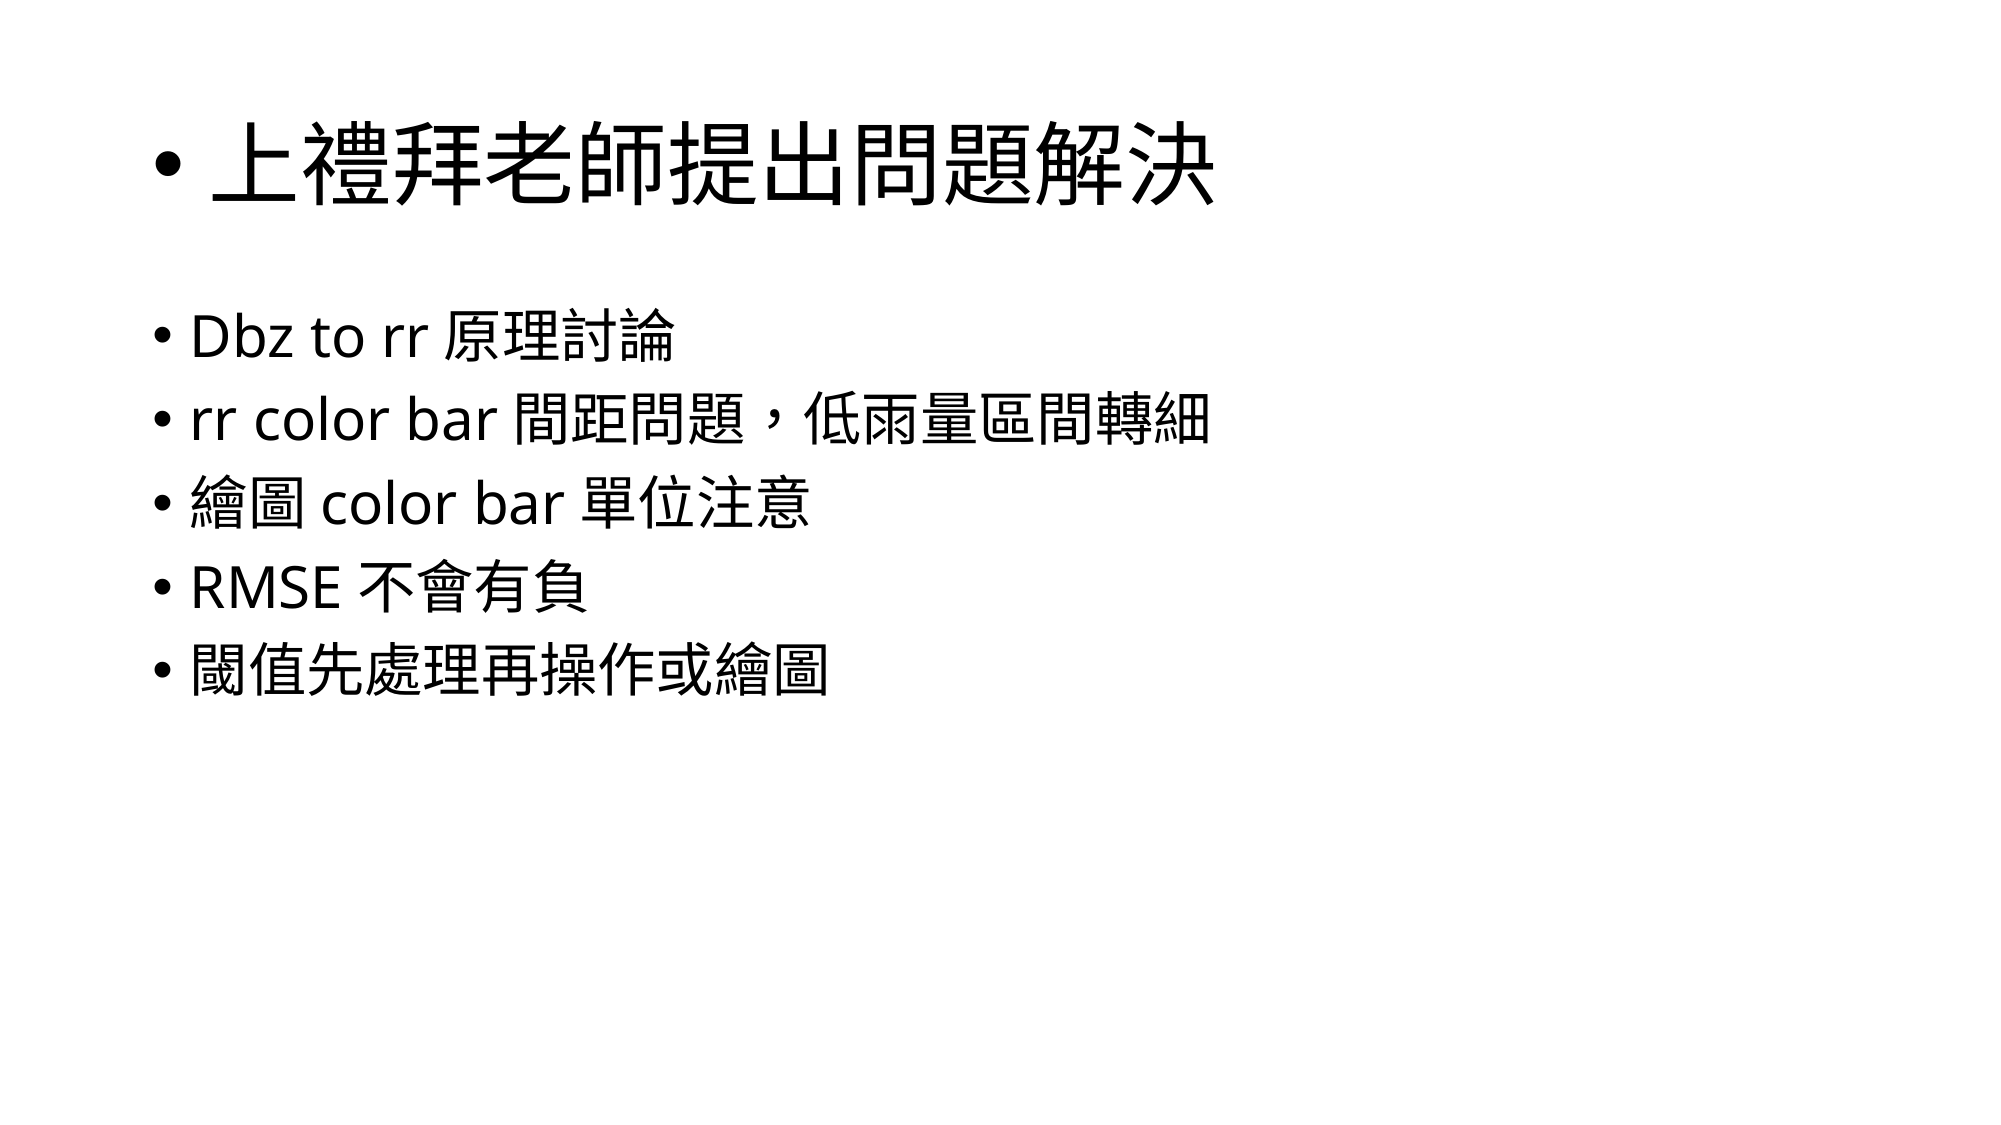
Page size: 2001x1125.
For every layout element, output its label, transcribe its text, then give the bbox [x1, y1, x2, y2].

title 上禮拜老師提出問題解決 [137, 59, 1863, 278]
list Dbz to rr原理討論 rr color bar間距問題，低雨量區間轉細 繪圖color bar單位注意 RMSE不會有負 閾值先處理再操作或繪圖 [137, 299, 1863, 1014]
